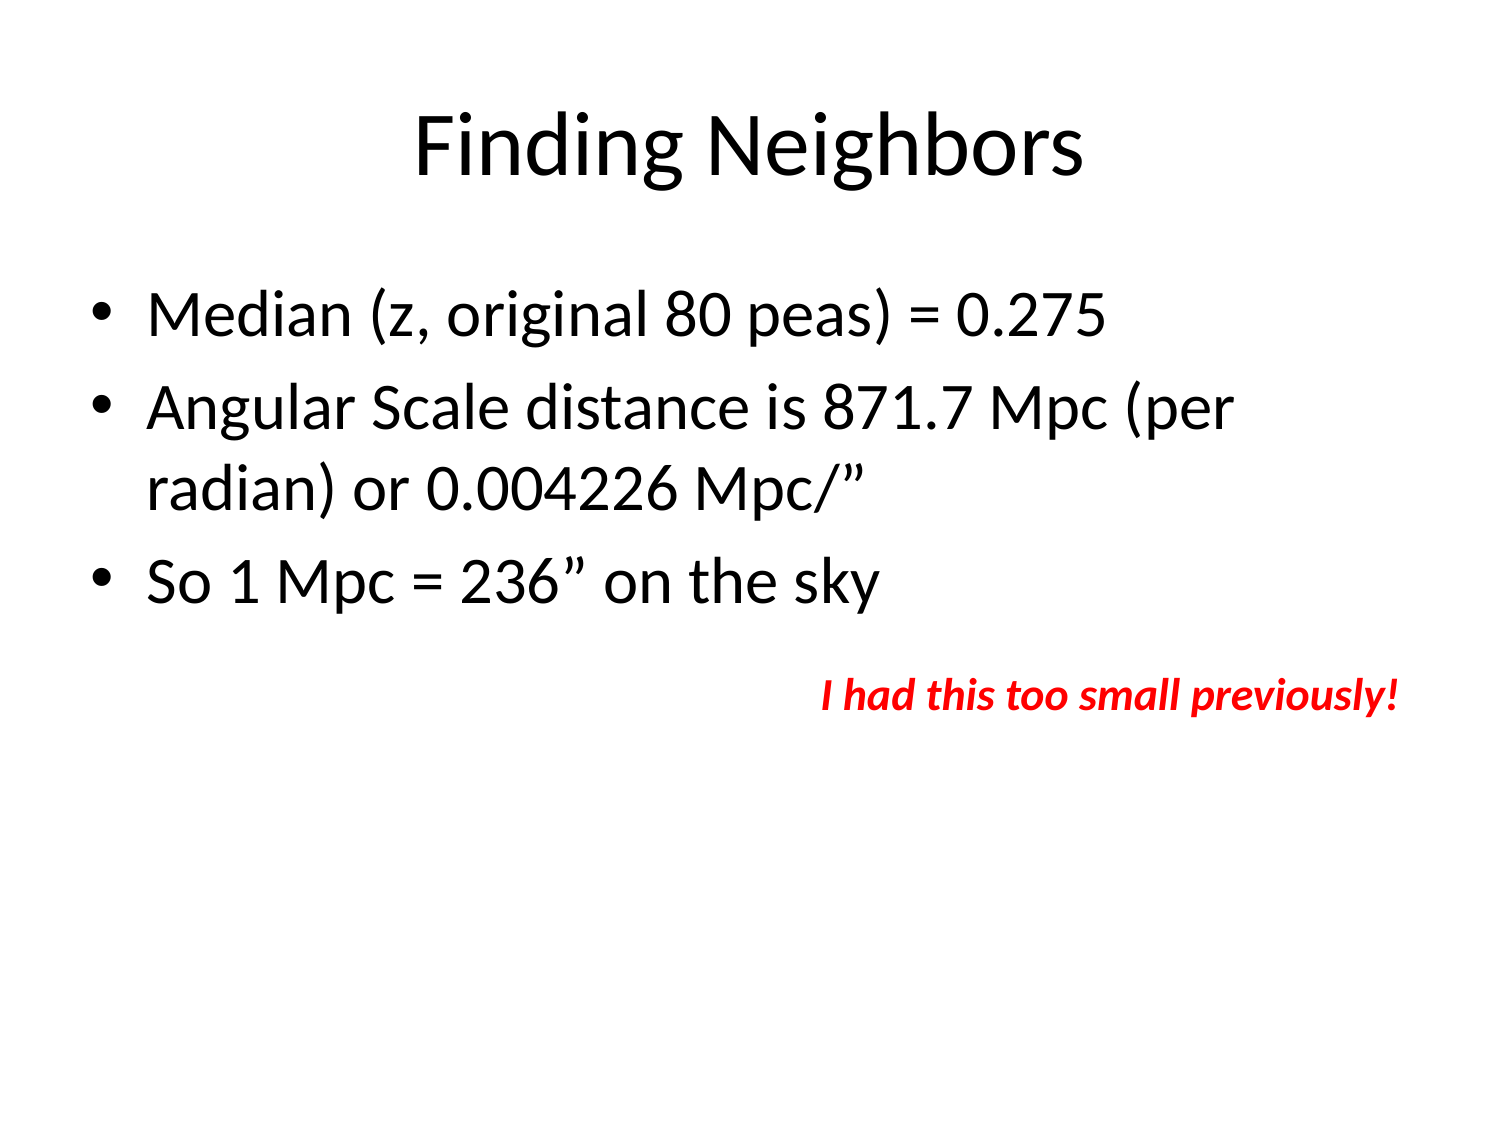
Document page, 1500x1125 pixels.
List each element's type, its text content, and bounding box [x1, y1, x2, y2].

list Median (z, original 80 peas) = 0.275 Angular Scale distance is 871.7 Mpc (per radian) or 0.004226 Mpc/” So 1 Mpc = 236” on the sky [75, 262, 1425, 1005]
title Finding Neighbors [75, 45, 1425, 233]
text_box I had this too small previously! [805, 657, 1416, 728]
